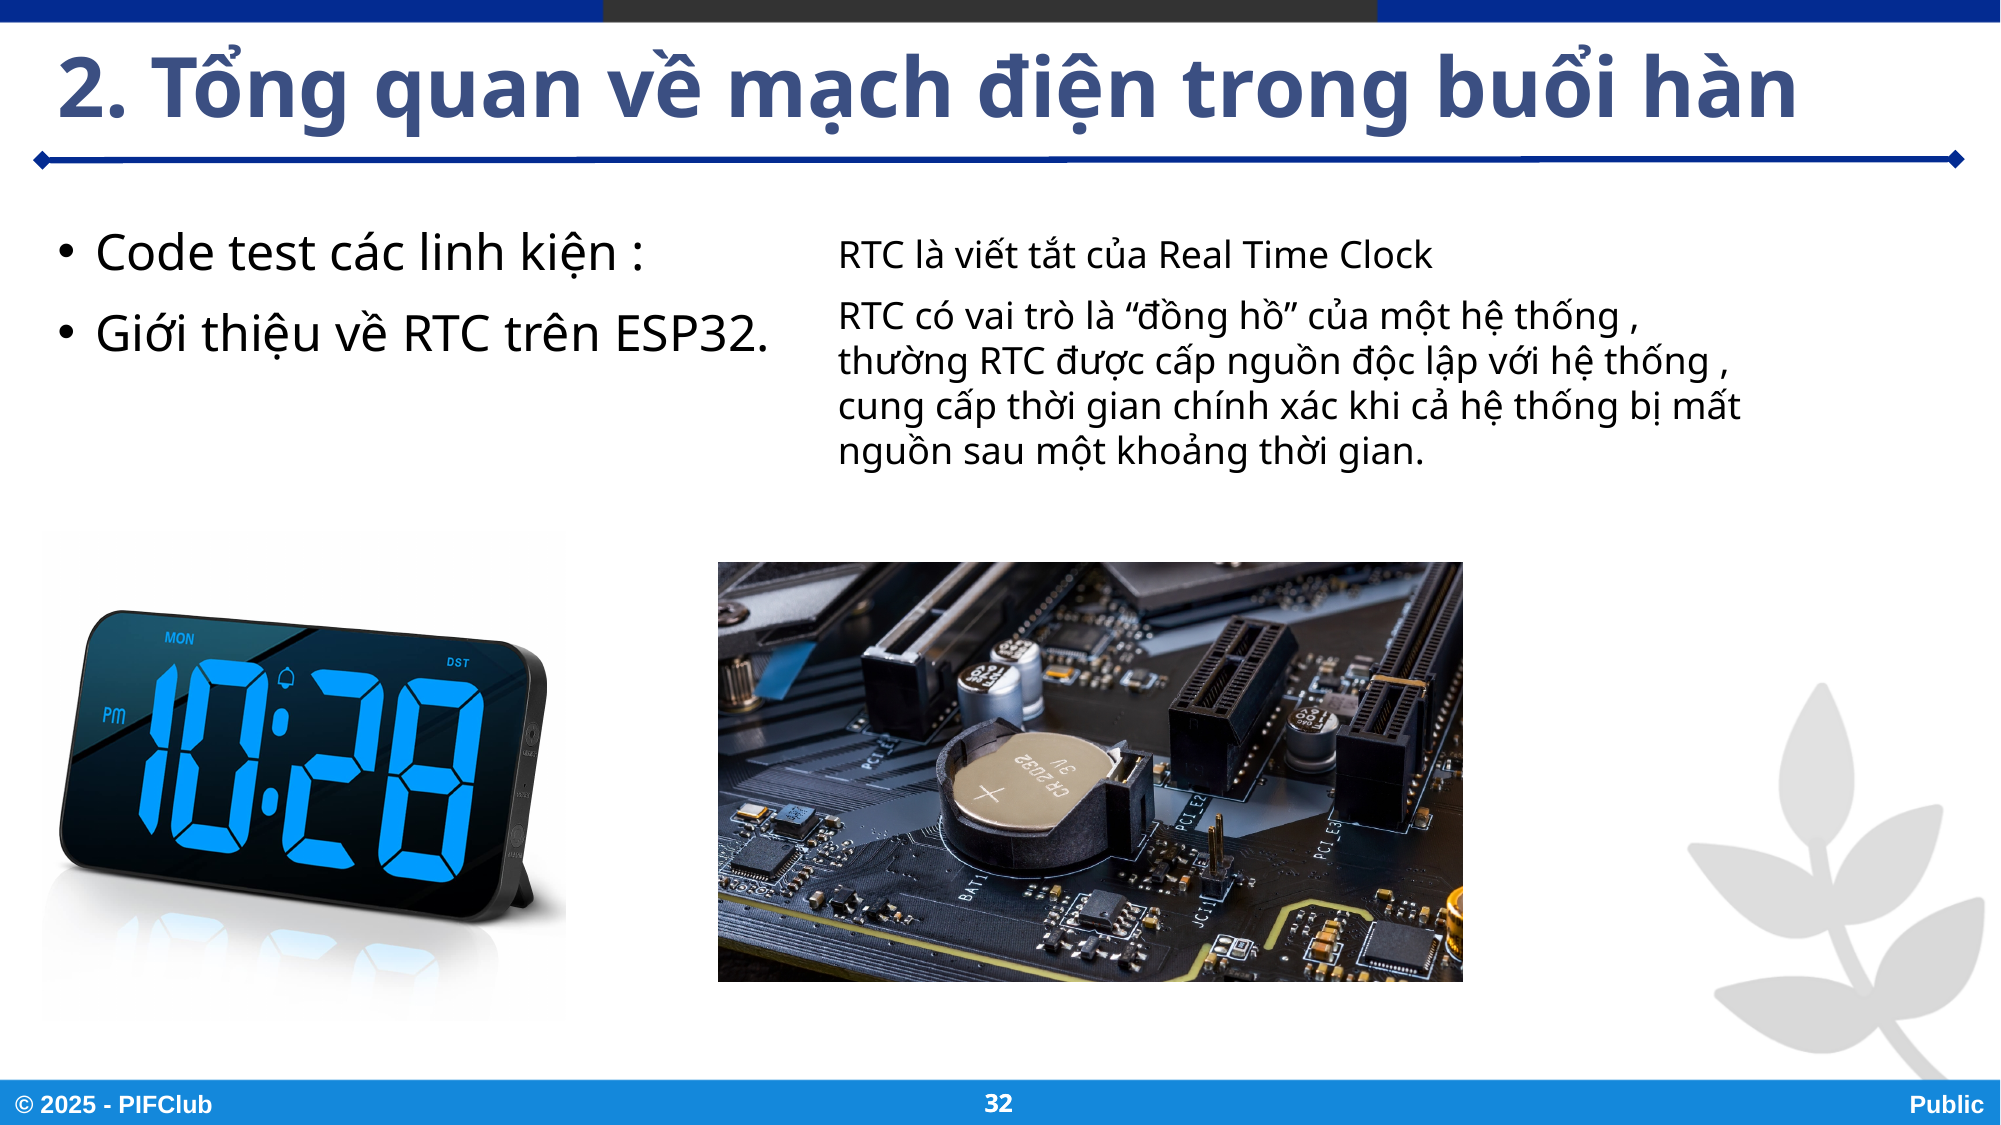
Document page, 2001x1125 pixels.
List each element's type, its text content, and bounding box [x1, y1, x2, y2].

text_box RTC có vai trò là “đồng hồ” của một hệ thống , thường RTC được cấp nguồn độc lập với hệ thống , cung cấp thời gian chính xác khi cả hệ thống bị mất nguồn sau một khoảng thời gian. [823, 284, 1781, 479]
title 2. Tổng quan về mạch điện trong buổi hàn [42, 52, 1956, 129]
picture [0, 0, 2001, 1125]
list Code test các linh kiện : Giới thiệu về RTC trên ESP32. [42, 212, 1956, 988]
text_box RTC là viết tắt của Real Time Clock [823, 223, 1490, 284]
